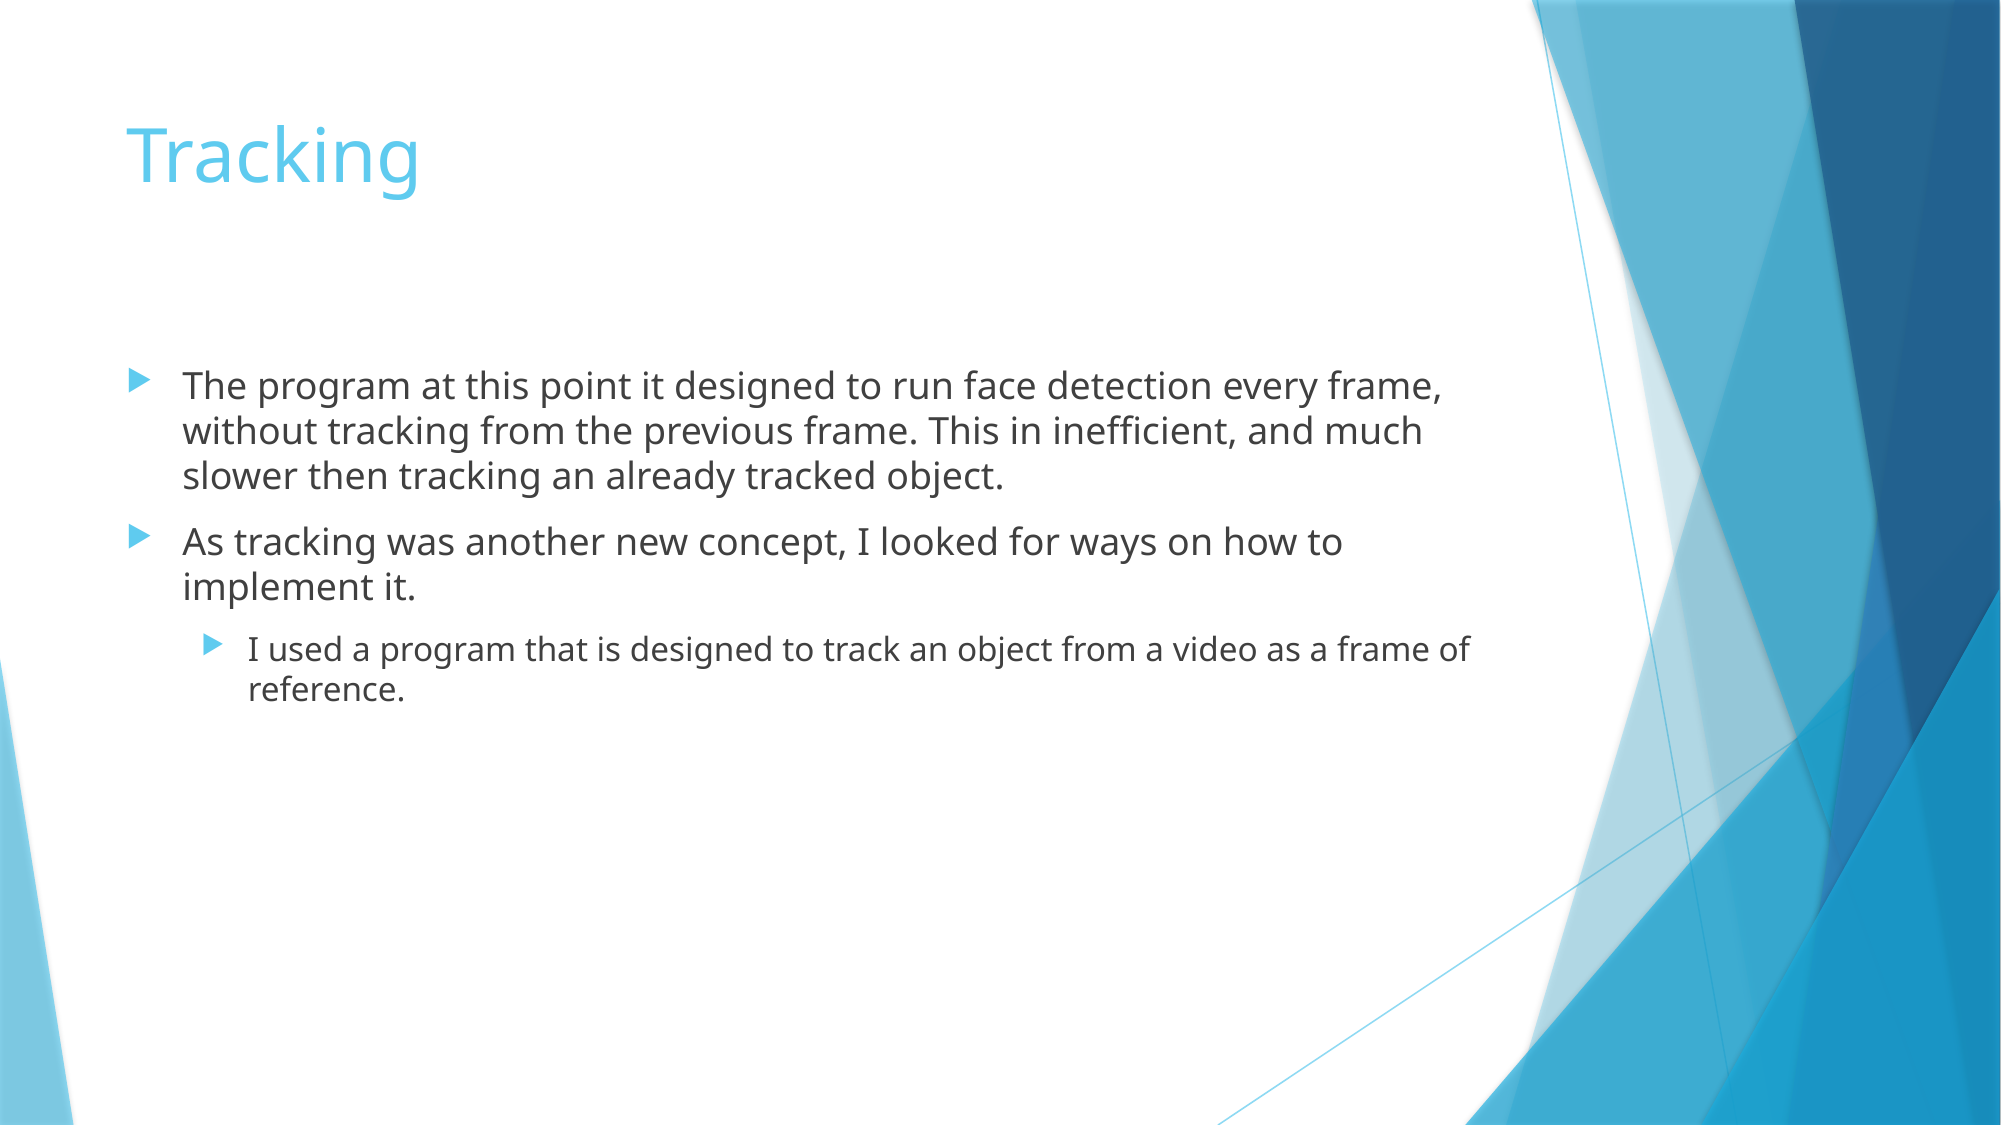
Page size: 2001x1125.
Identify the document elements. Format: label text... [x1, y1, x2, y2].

list The program at this point it designed to run face detection every frame, without tracking from the previous frame. This in inefficient, and much slower then tracking an already tracked object. As tracking was another new concept, I looked for ways on how to implement it. I used a program that is designed to track an object from a video as a frame of reference. [111, 354, 1522, 992]
title Tracking [111, 99, 1522, 317]
